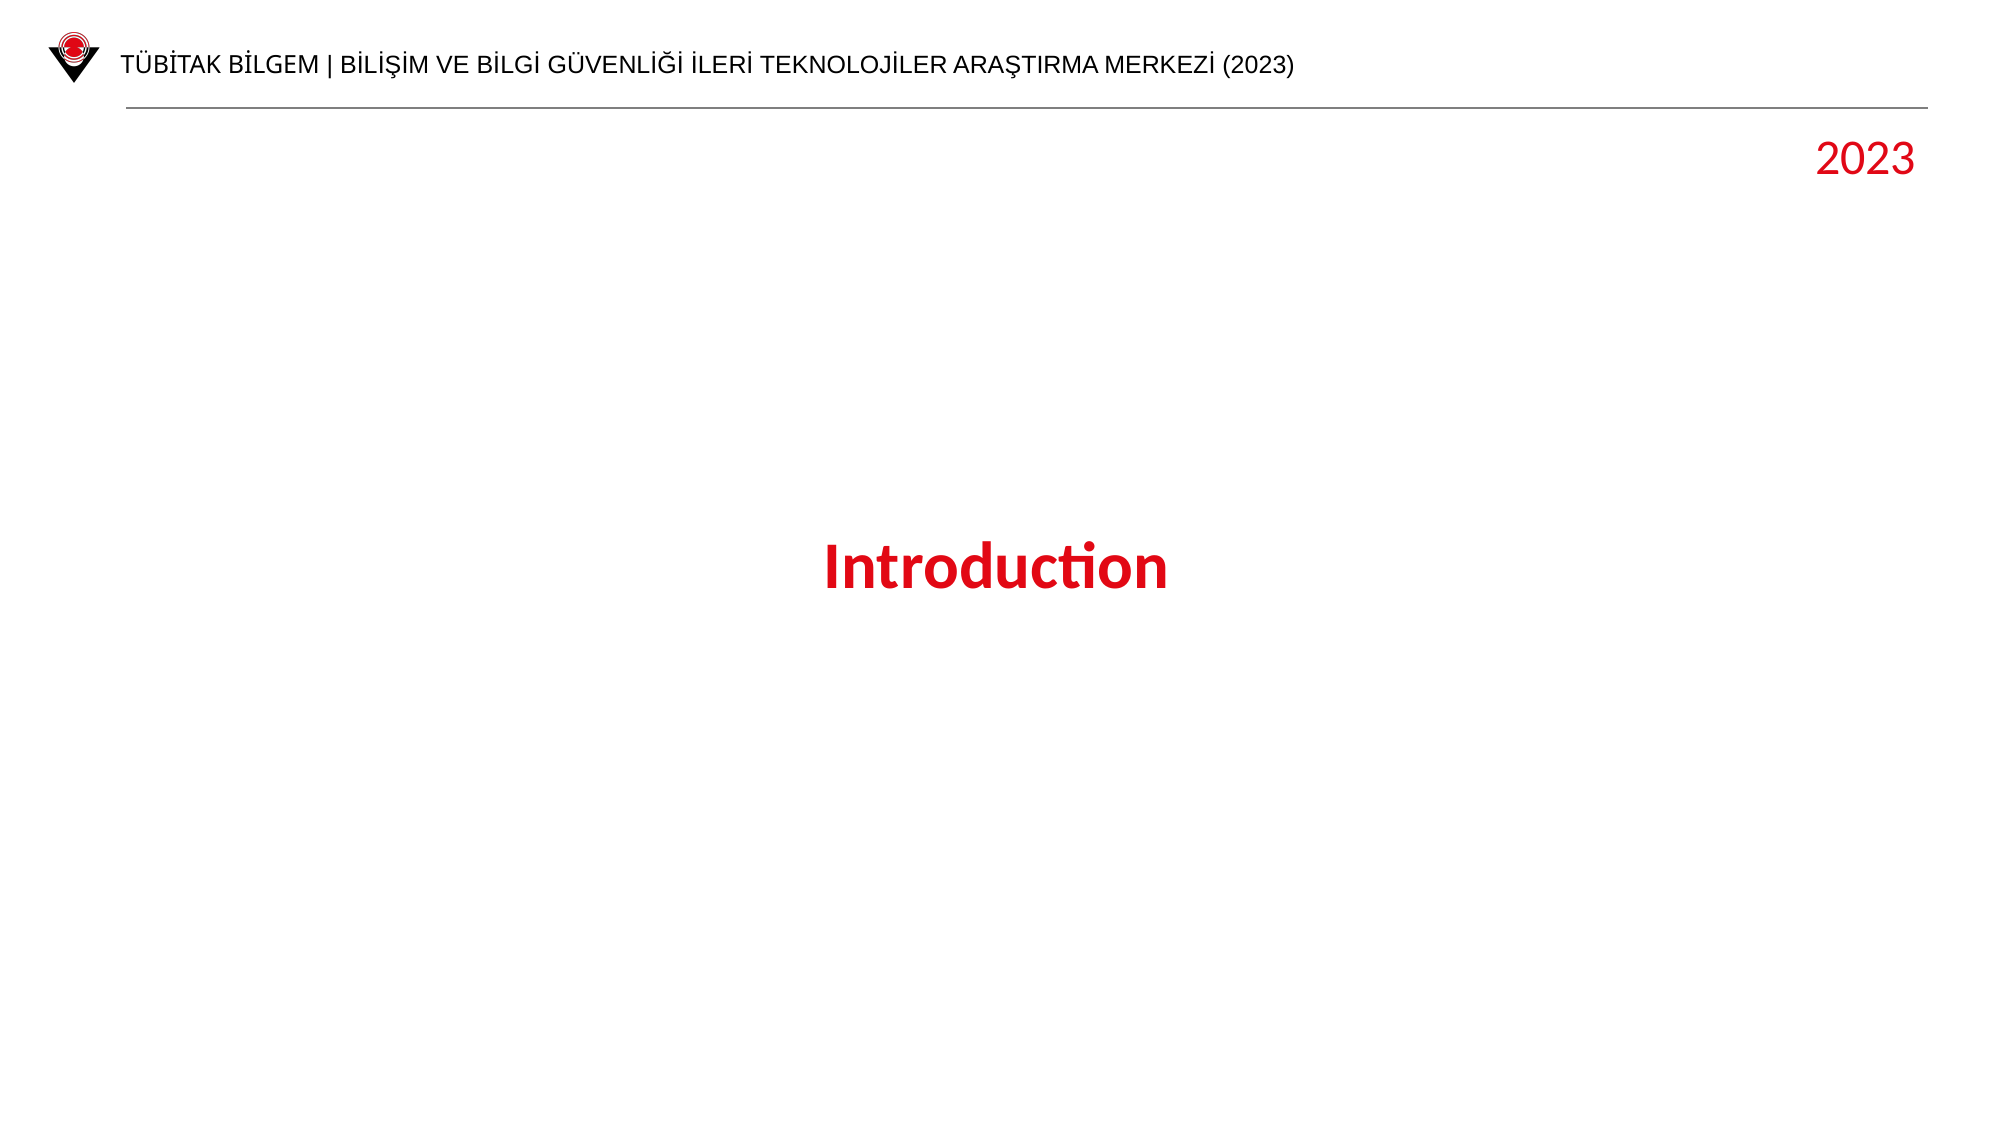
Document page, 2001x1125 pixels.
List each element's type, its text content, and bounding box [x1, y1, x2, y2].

text_box Introduction [808, 514, 1191, 610]
text_box 2023 [1650, 117, 1931, 193]
picture [42, 26, 106, 89]
